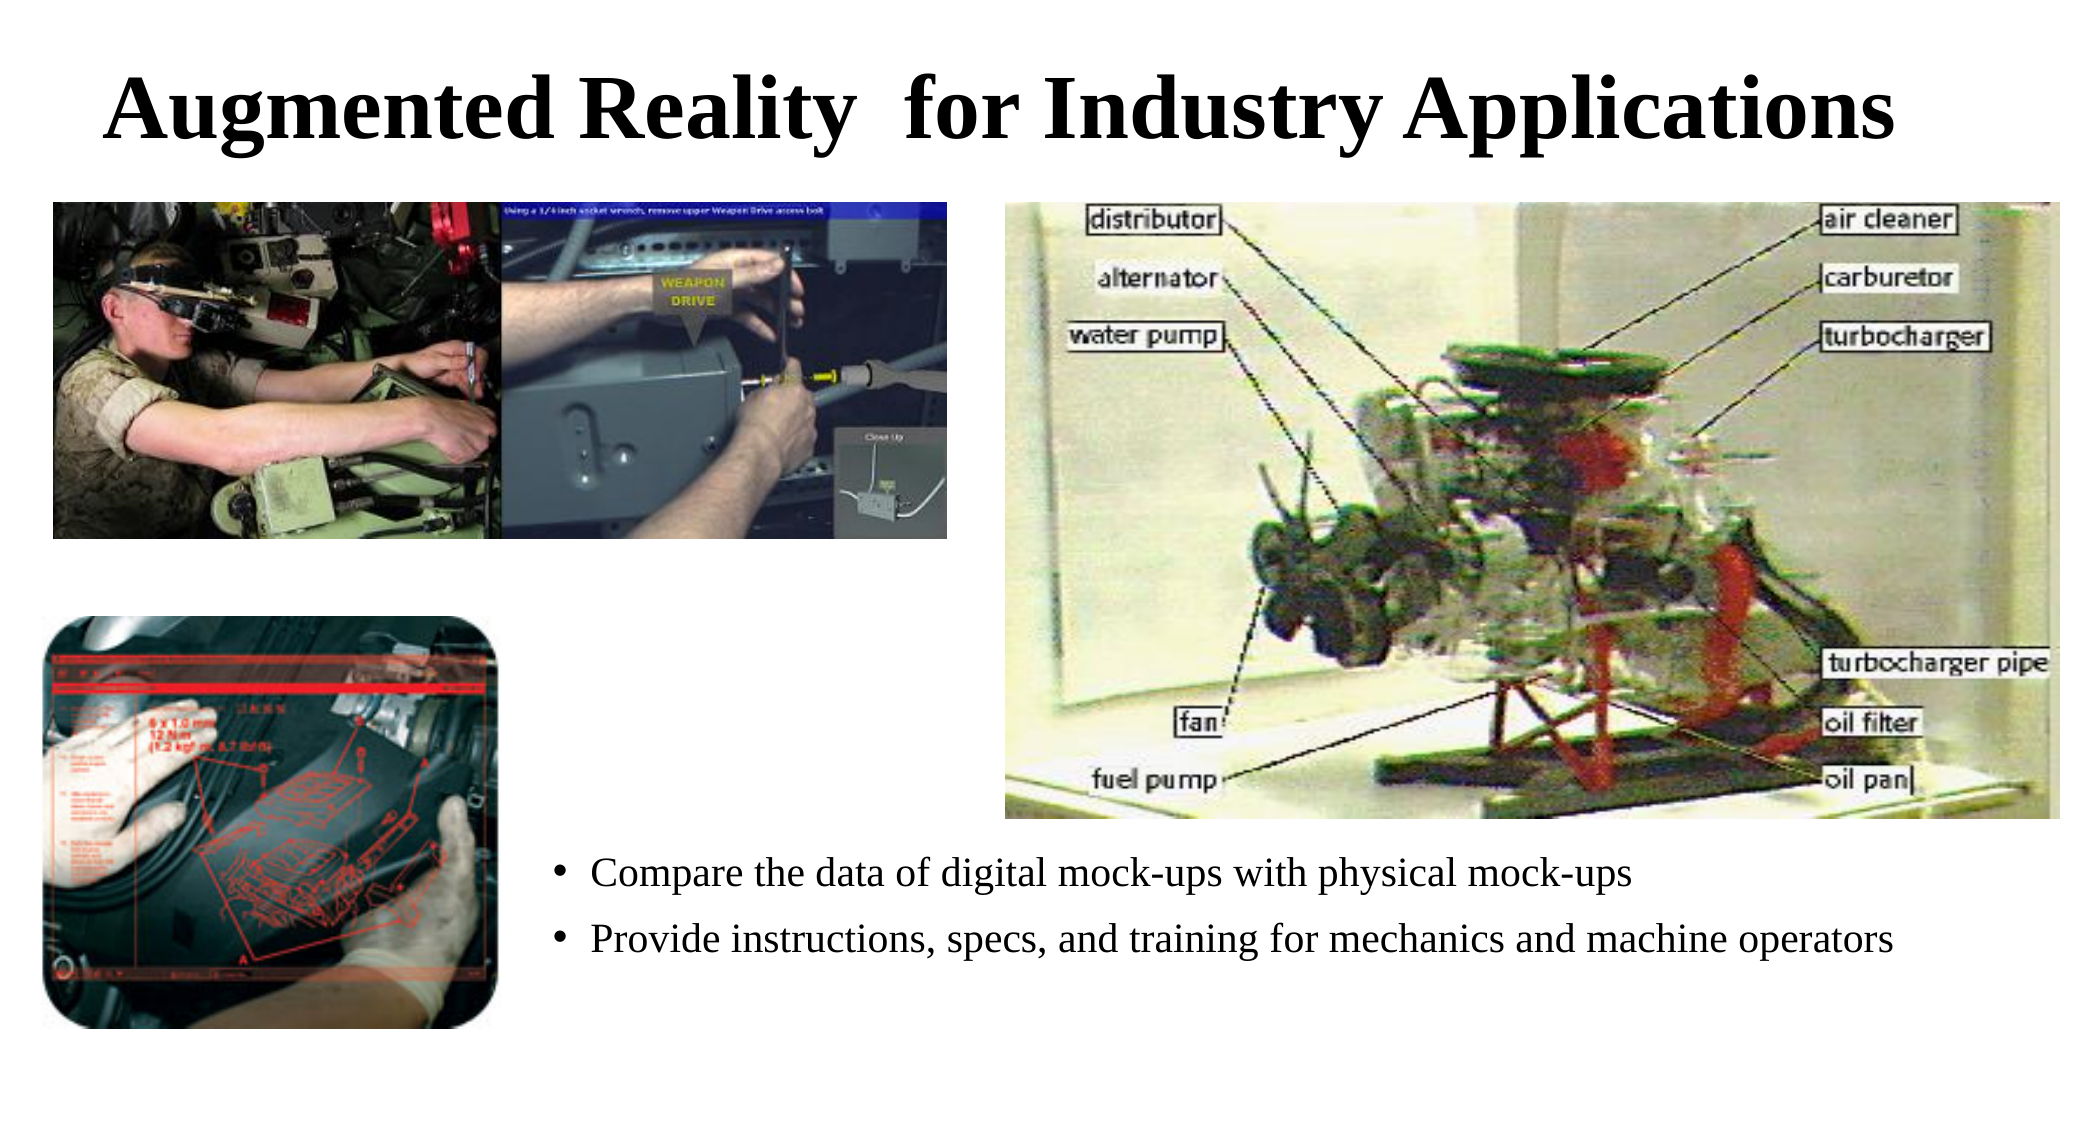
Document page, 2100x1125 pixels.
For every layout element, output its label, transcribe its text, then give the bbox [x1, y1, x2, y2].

picture [1005, 202, 2060, 819]
picture [41, 616, 501, 1029]
title Augmented Reality for Industry Applications [87, 0, 2066, 218]
picture [53, 202, 947, 539]
list Compare the data of digital mock-ups with physical mock-ups Provide instructions, specs, and training for mechanics and machine operators [537, 842, 2021, 987]
